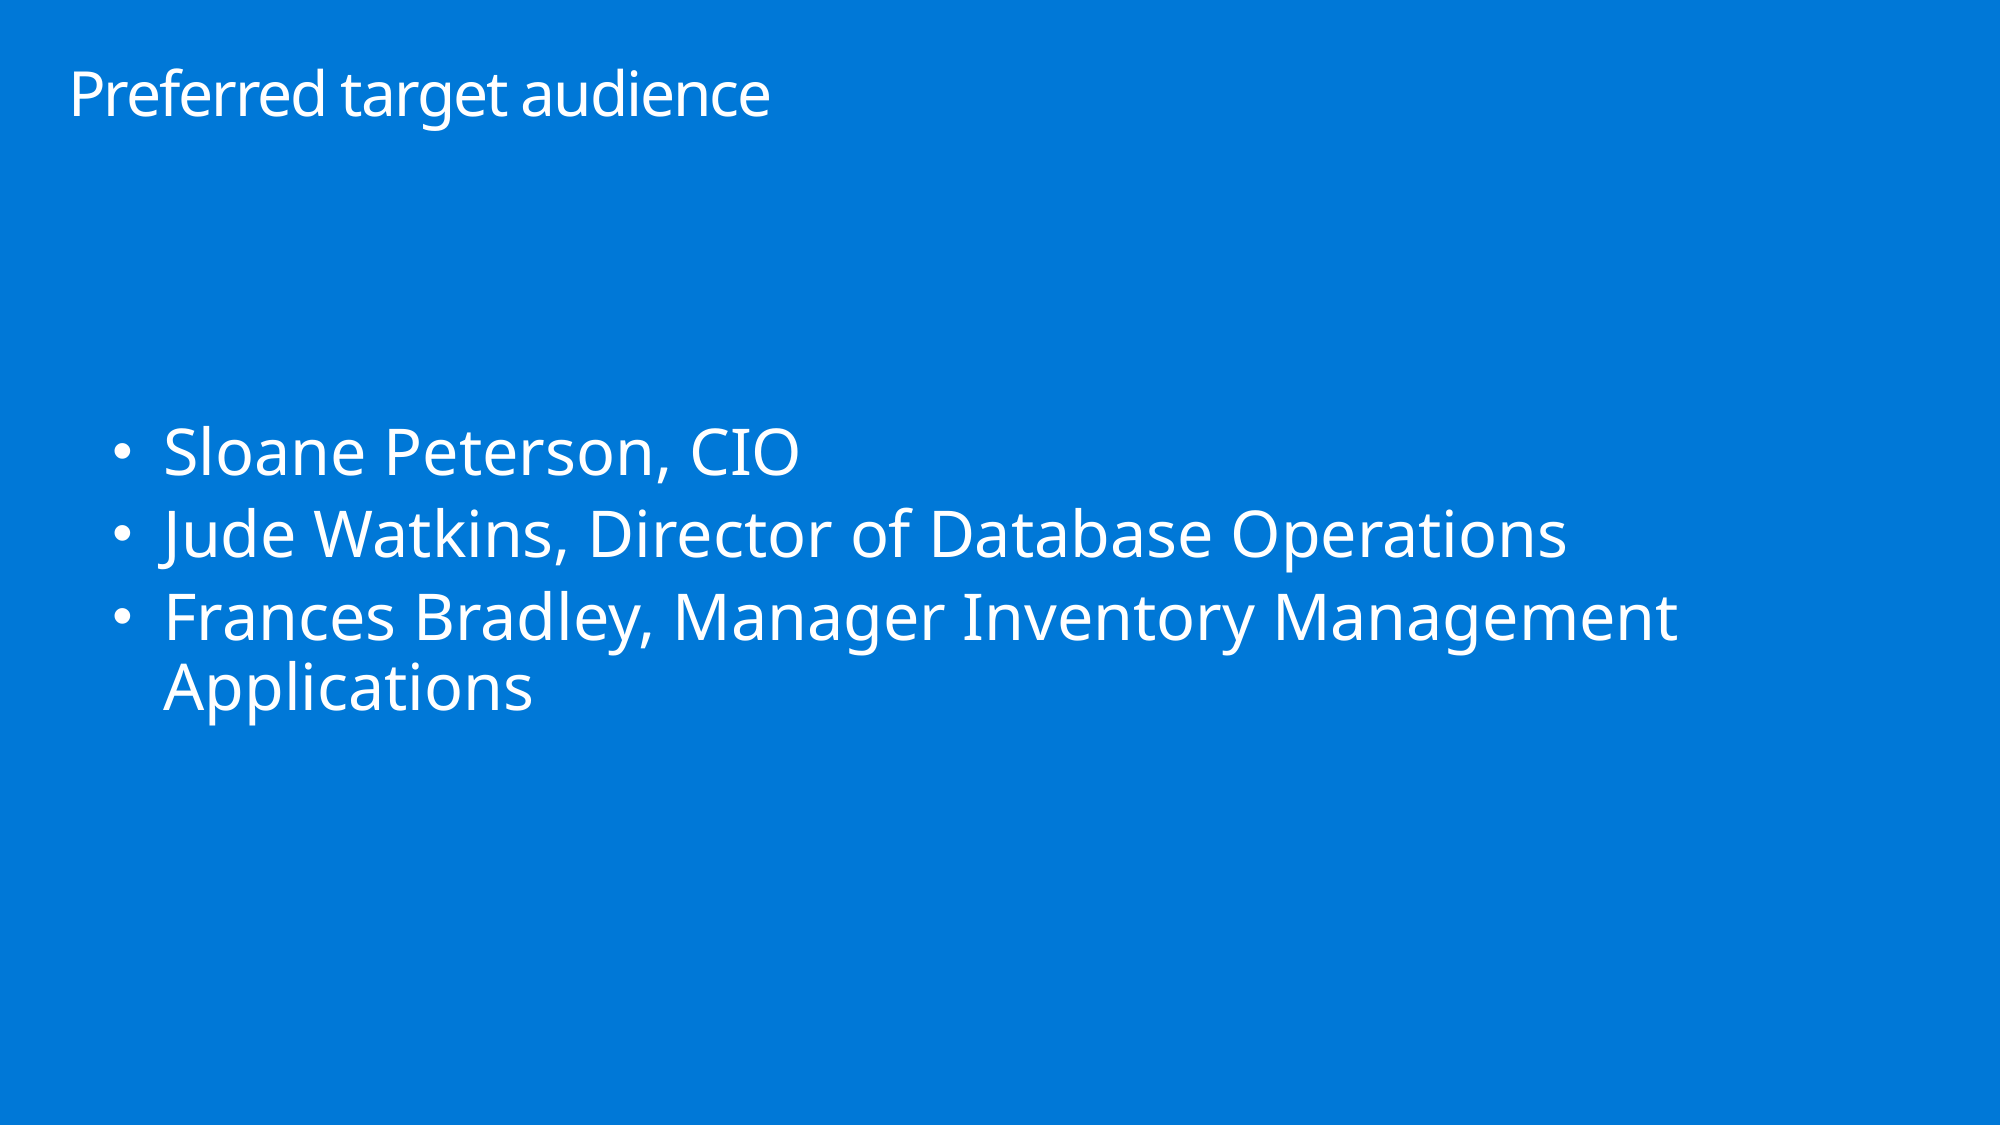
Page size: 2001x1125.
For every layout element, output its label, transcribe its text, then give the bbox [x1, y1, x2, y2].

title Preferred target audience [44, 47, 1957, 196]
list Sloane Peterson, CIO Jude Watkins, Director of Database Operations Frances Bradley, Manager Inventory Management Applications [88, 404, 2000, 742]
